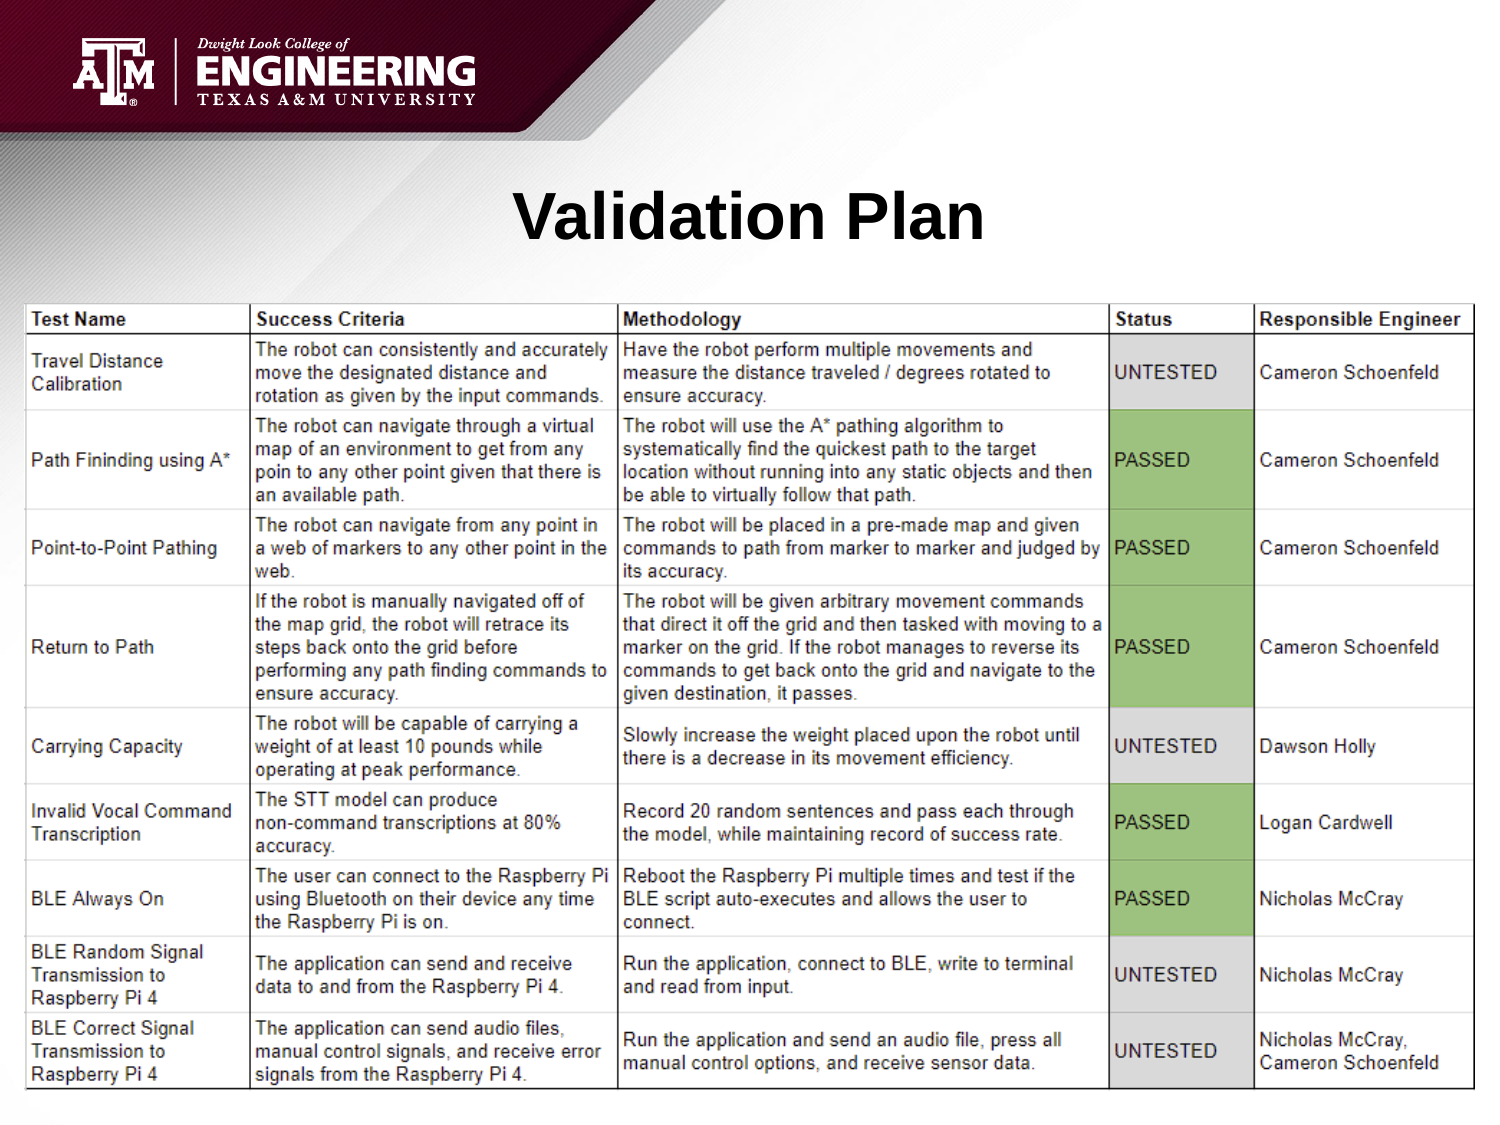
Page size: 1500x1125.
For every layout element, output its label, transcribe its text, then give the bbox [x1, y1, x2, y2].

picture [0, 0, 1500, 1125]
title Validation Plan [75, 147, 1425, 279]
